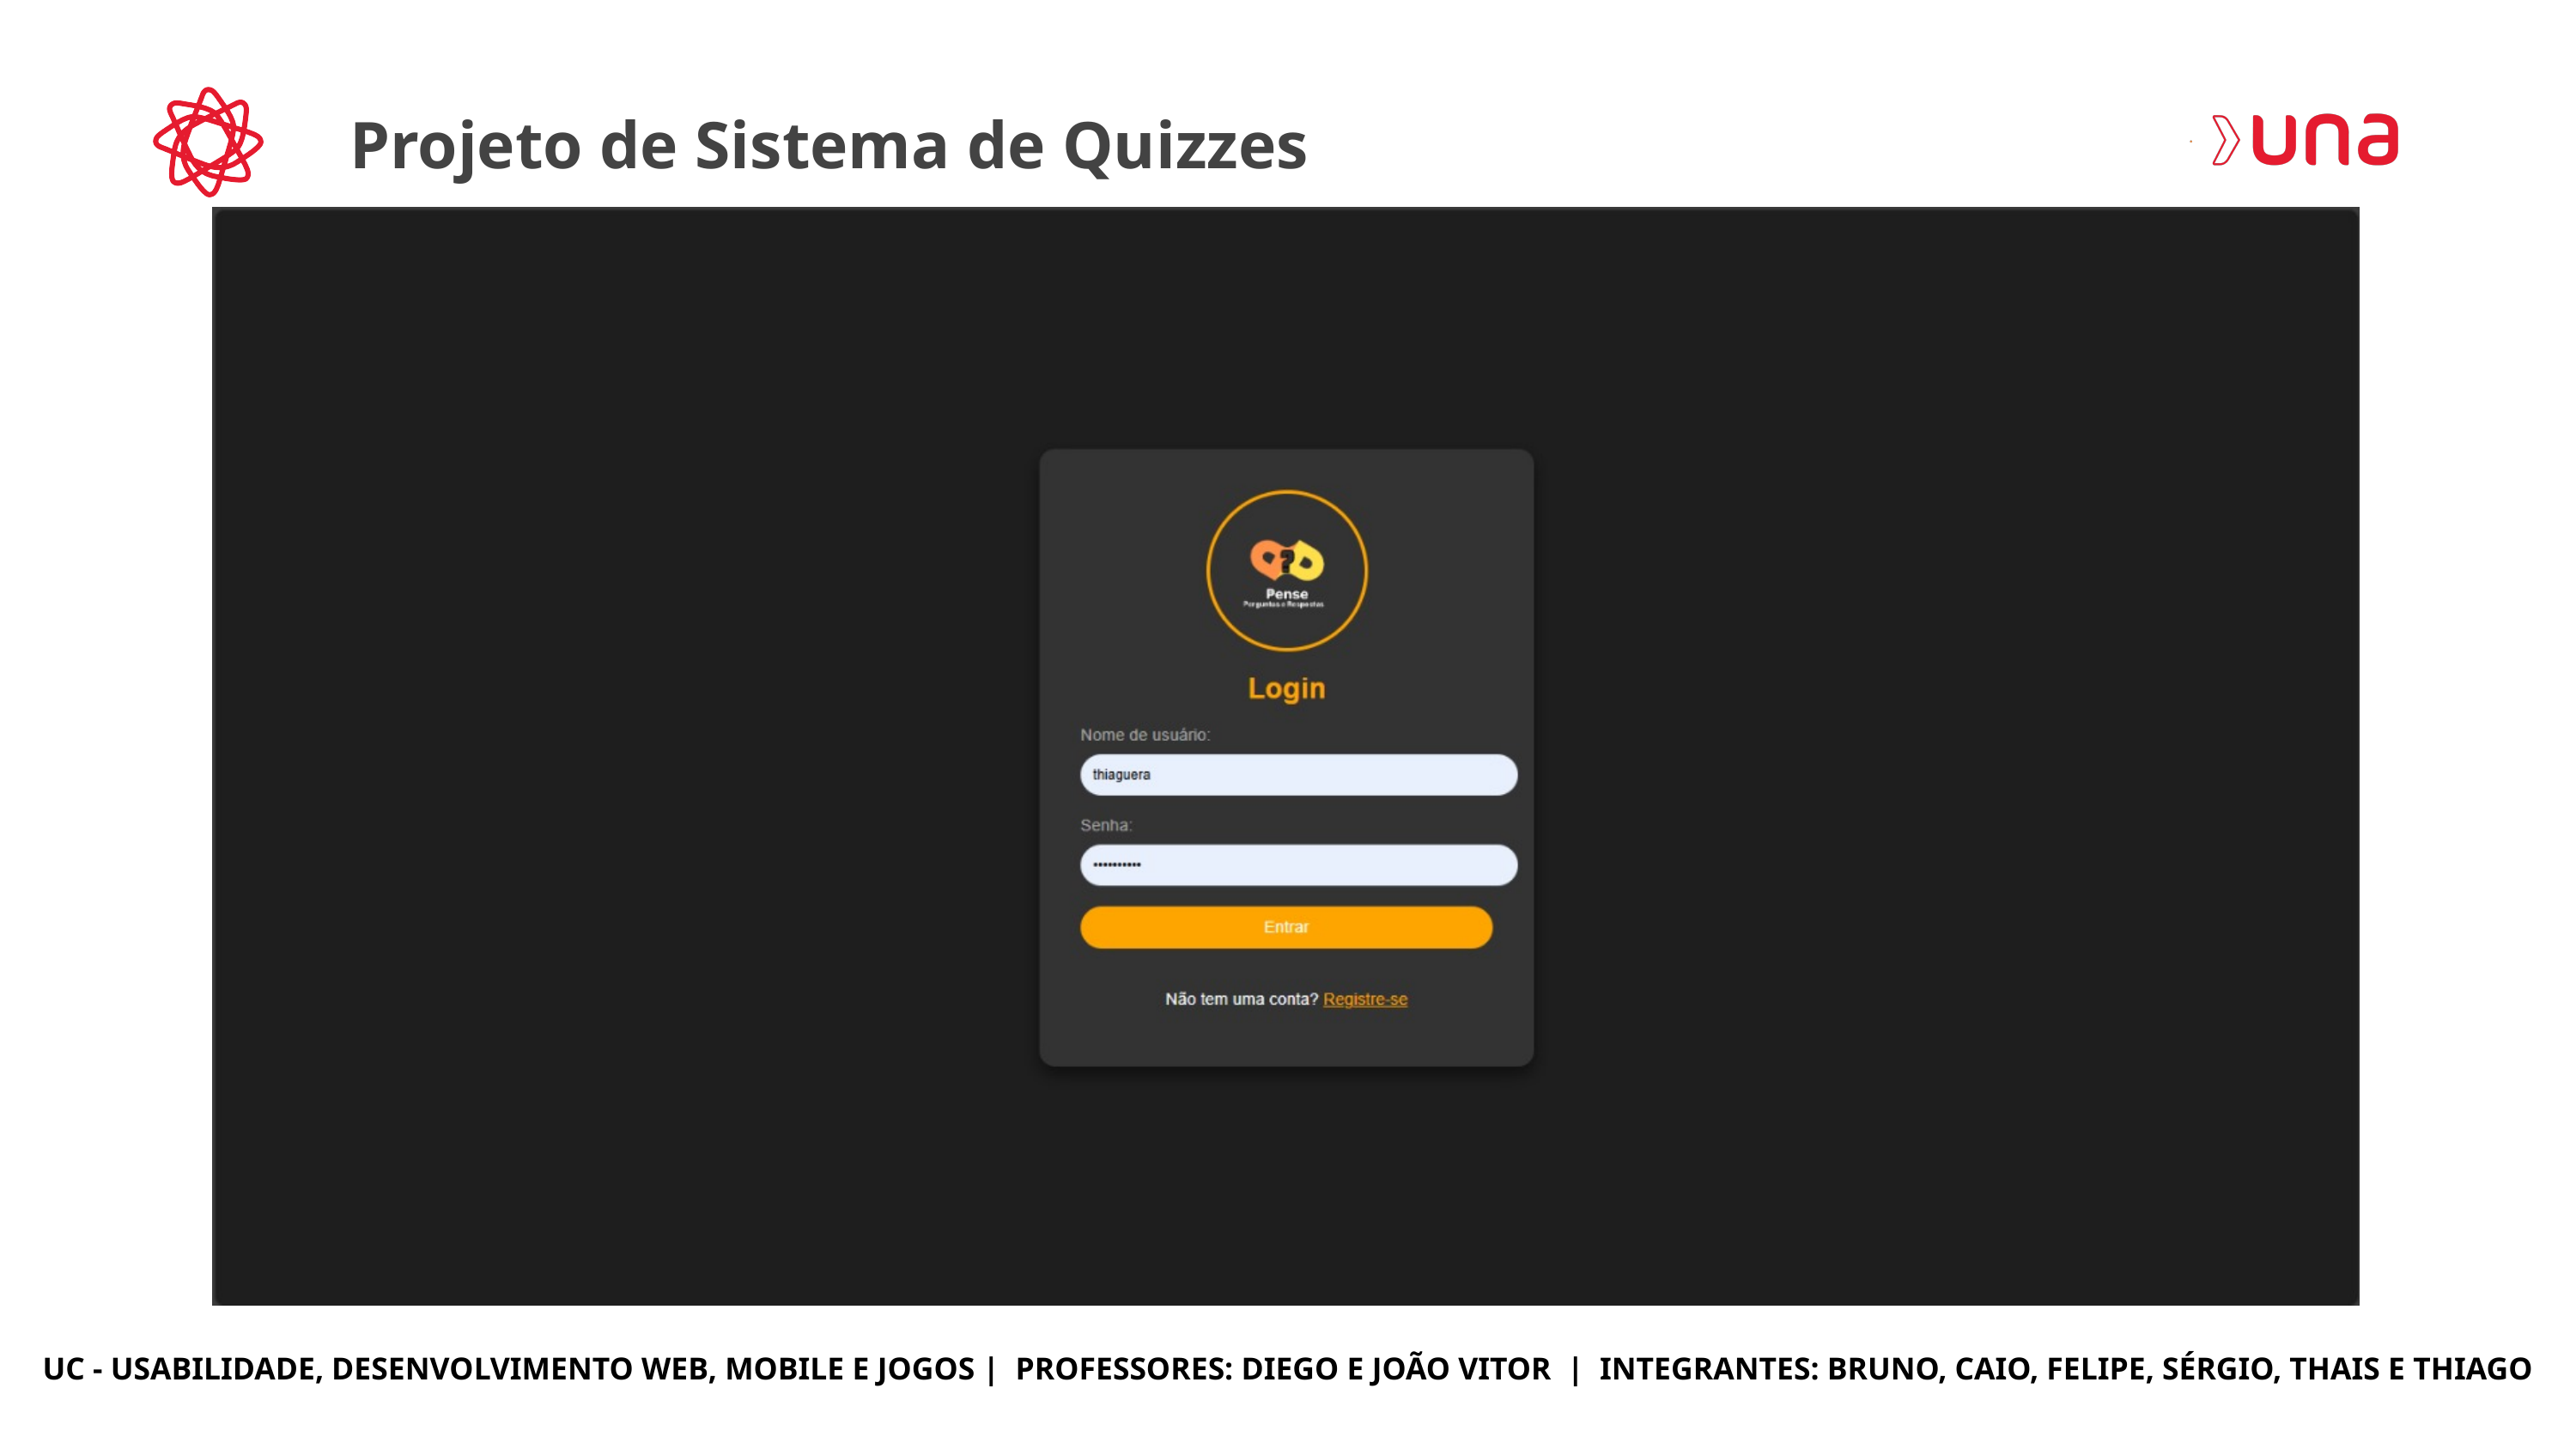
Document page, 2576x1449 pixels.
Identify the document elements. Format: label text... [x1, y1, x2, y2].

picture [2185, 107, 2425, 177]
picture [212, 206, 2360, 1306]
text_box Projeto de Sistema de Quizzes [330, 82, 1413, 205]
picture [152, 87, 273, 198]
text_box UC - USABILIDADE, DESENVOLVIMENTO WEB, MOBILE E JOGOS | PROFESSORES: DIEGO E JOÃO VITOR | INTEGRANTES: BRUNO, CAIO, FELIPE, SÉRGIO, THAIS E THIAGO [0, 1336, 2576, 1404]
